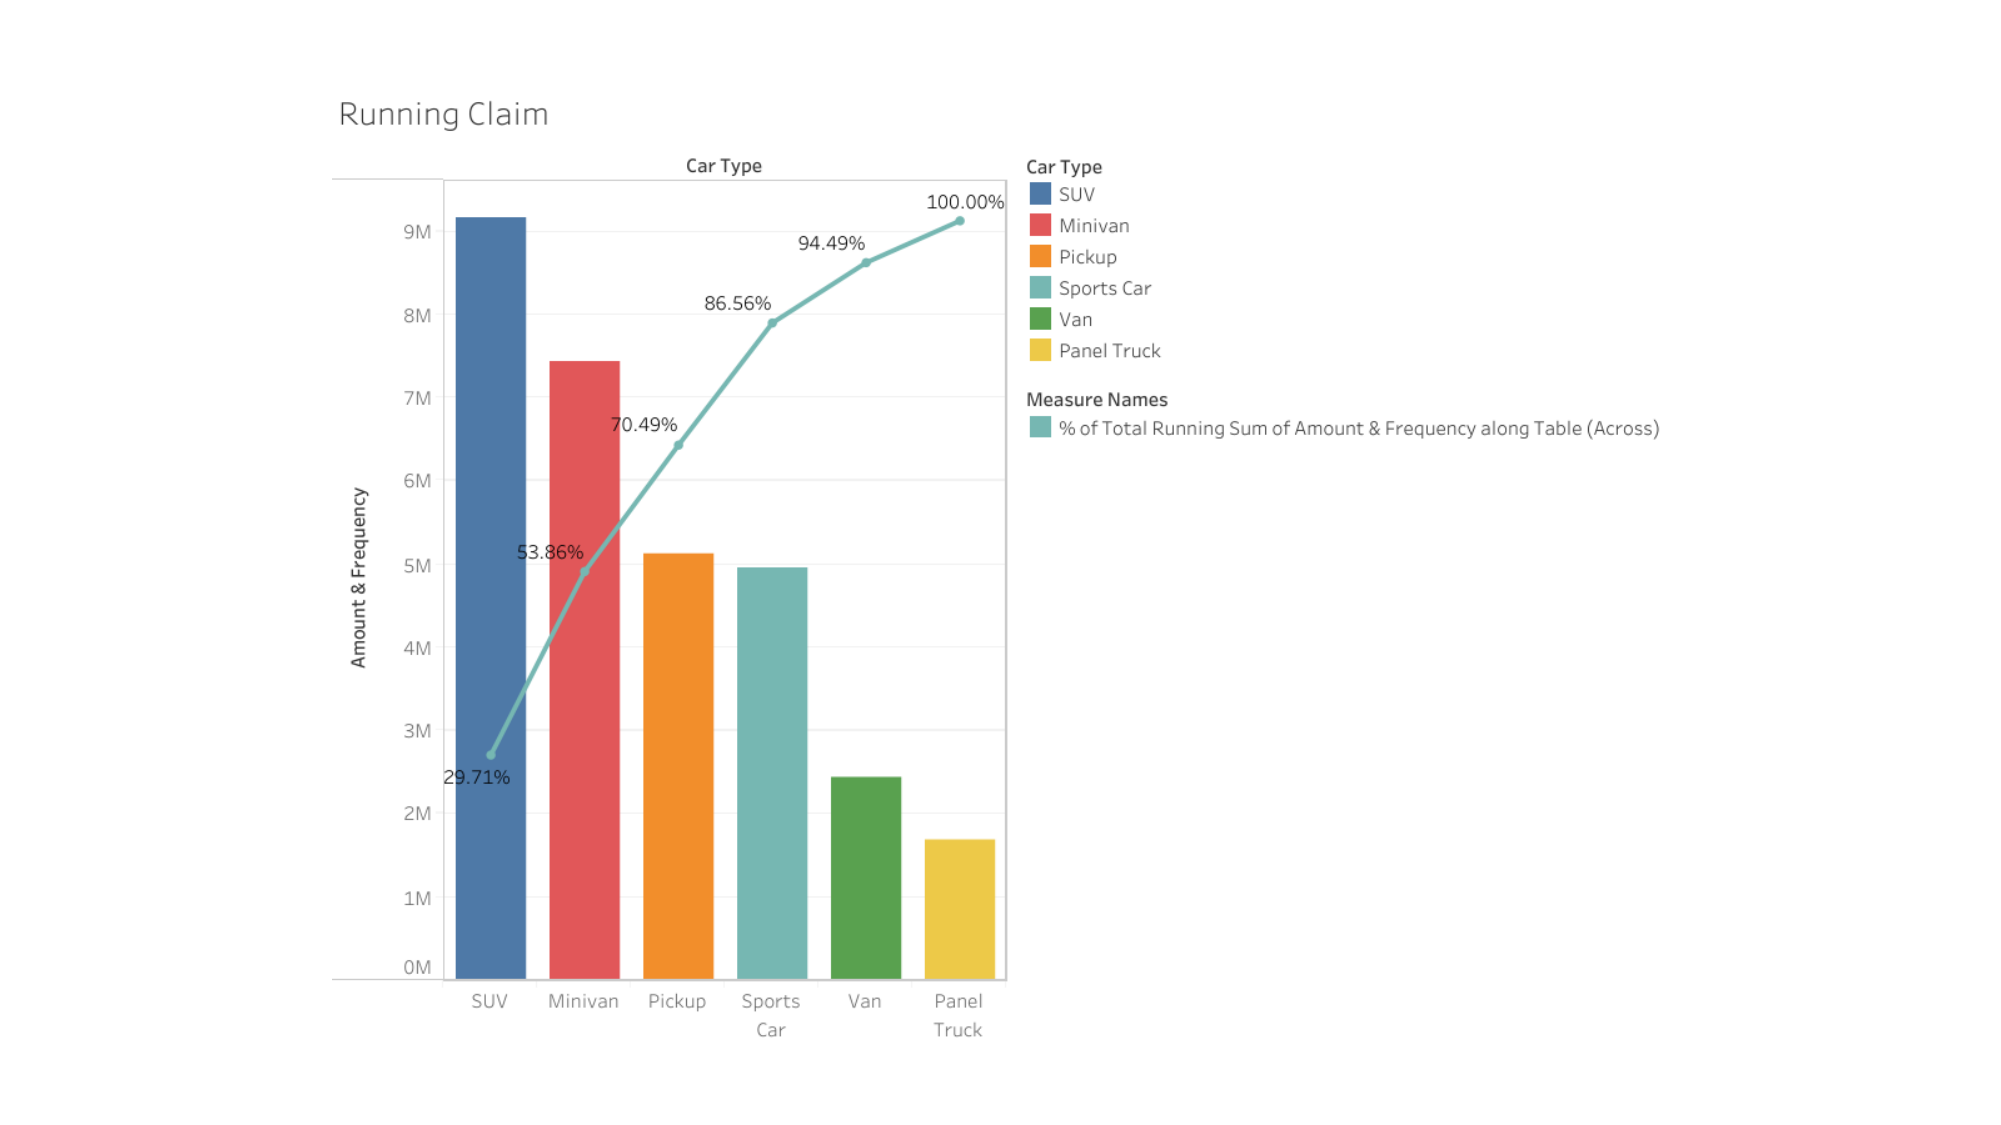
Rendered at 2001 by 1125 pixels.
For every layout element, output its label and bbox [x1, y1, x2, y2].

picture [332, 81, 1668, 1044]
